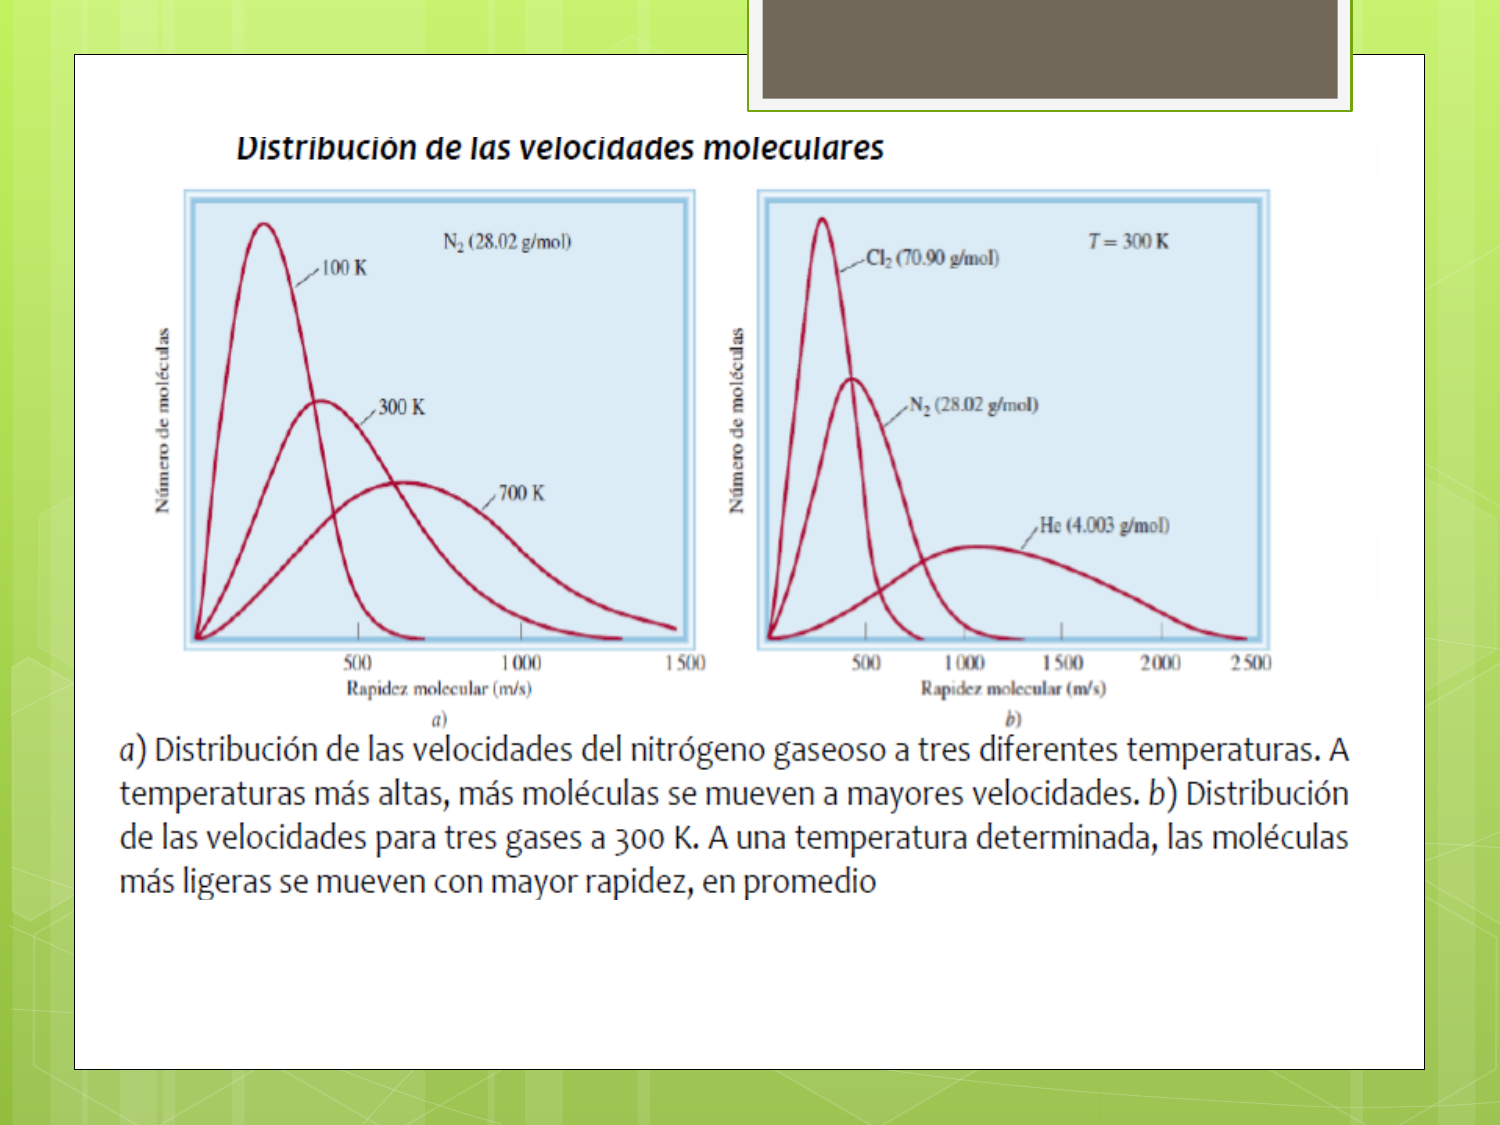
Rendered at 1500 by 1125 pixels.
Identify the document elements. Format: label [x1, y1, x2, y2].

picture [106, 136, 1395, 901]
